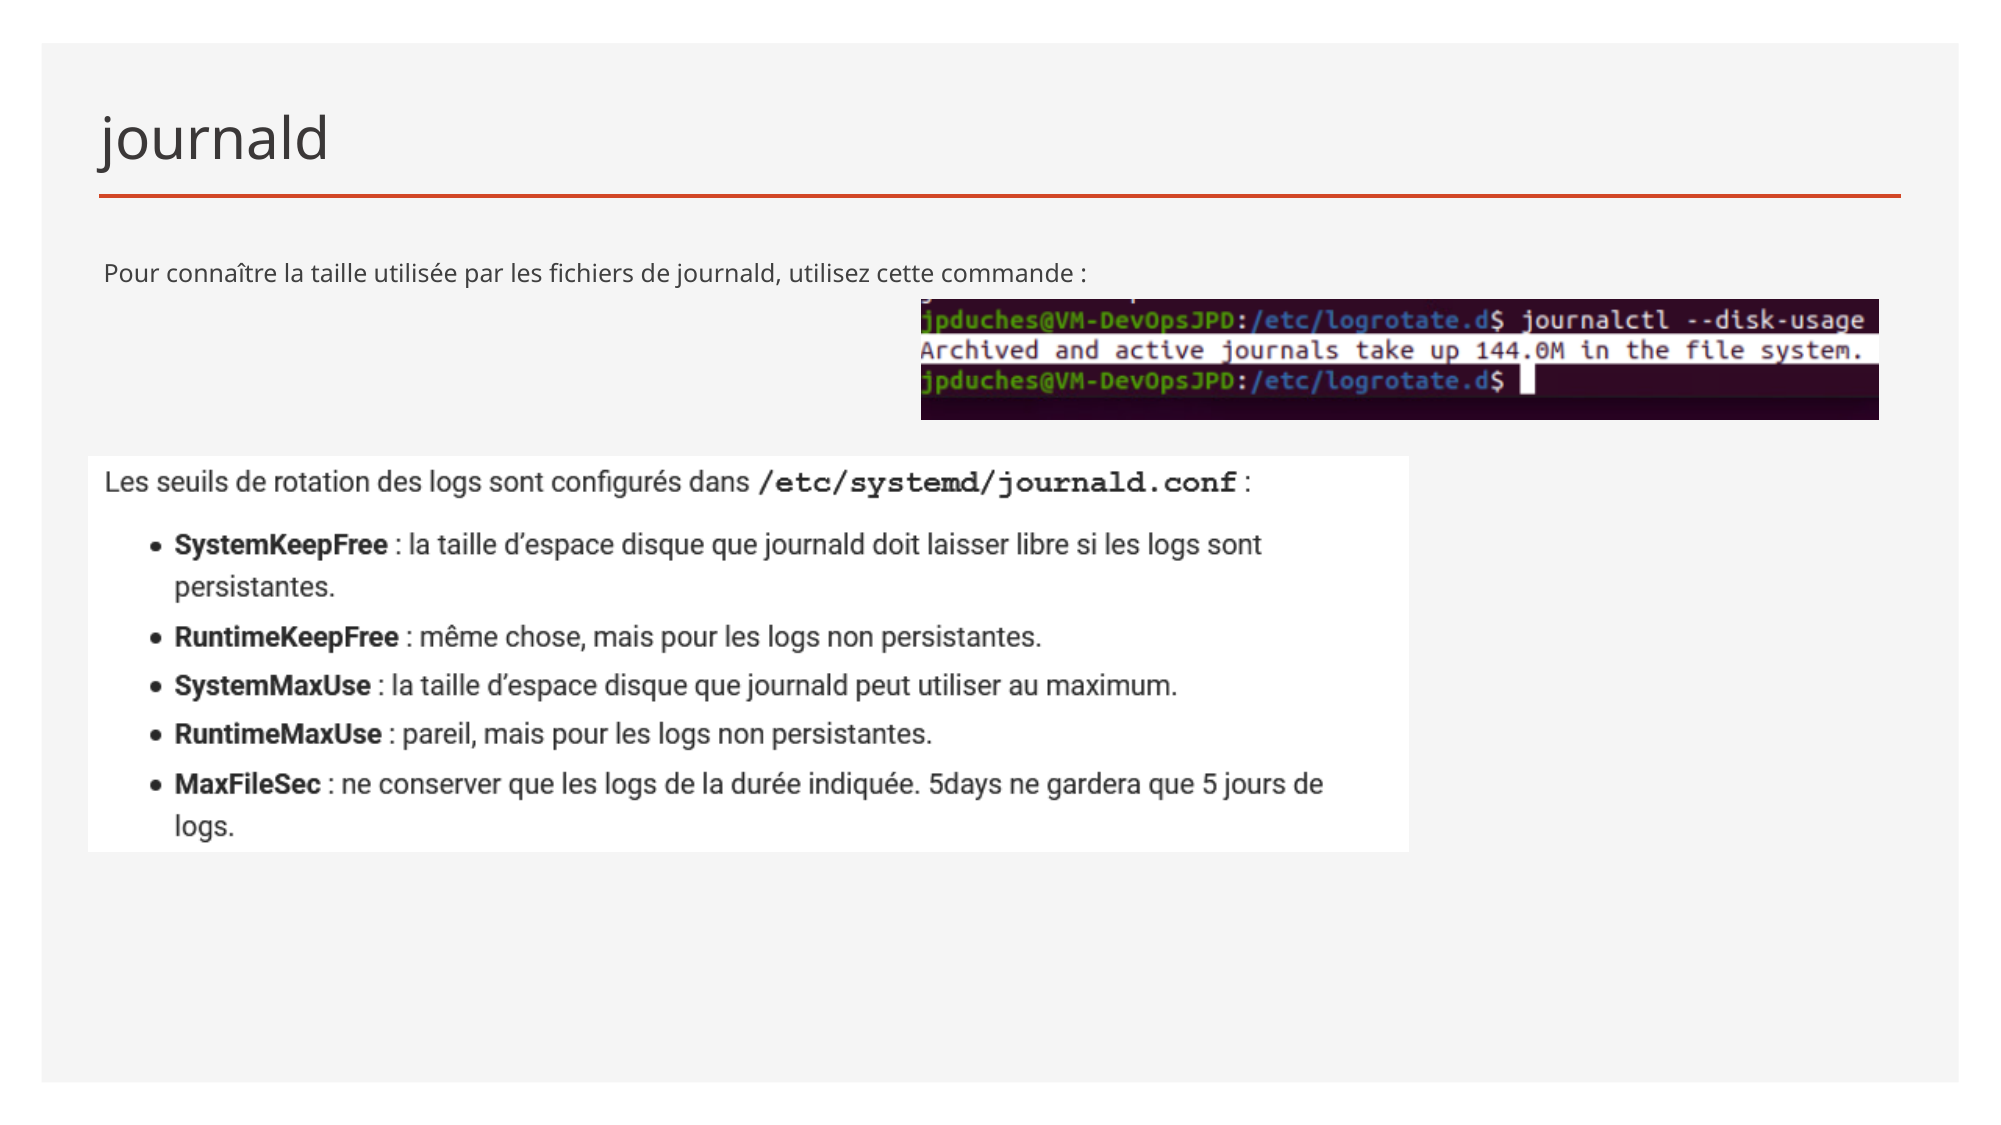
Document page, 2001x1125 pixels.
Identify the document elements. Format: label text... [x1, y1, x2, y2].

picture [921, 299, 1879, 421]
title journald [85, 73, 1214, 179]
list Pour connaître la taille utilisée par les fichiers de journald, utilisez cette commande : [88, 235, 1567, 888]
picture [88, 456, 1409, 852]
